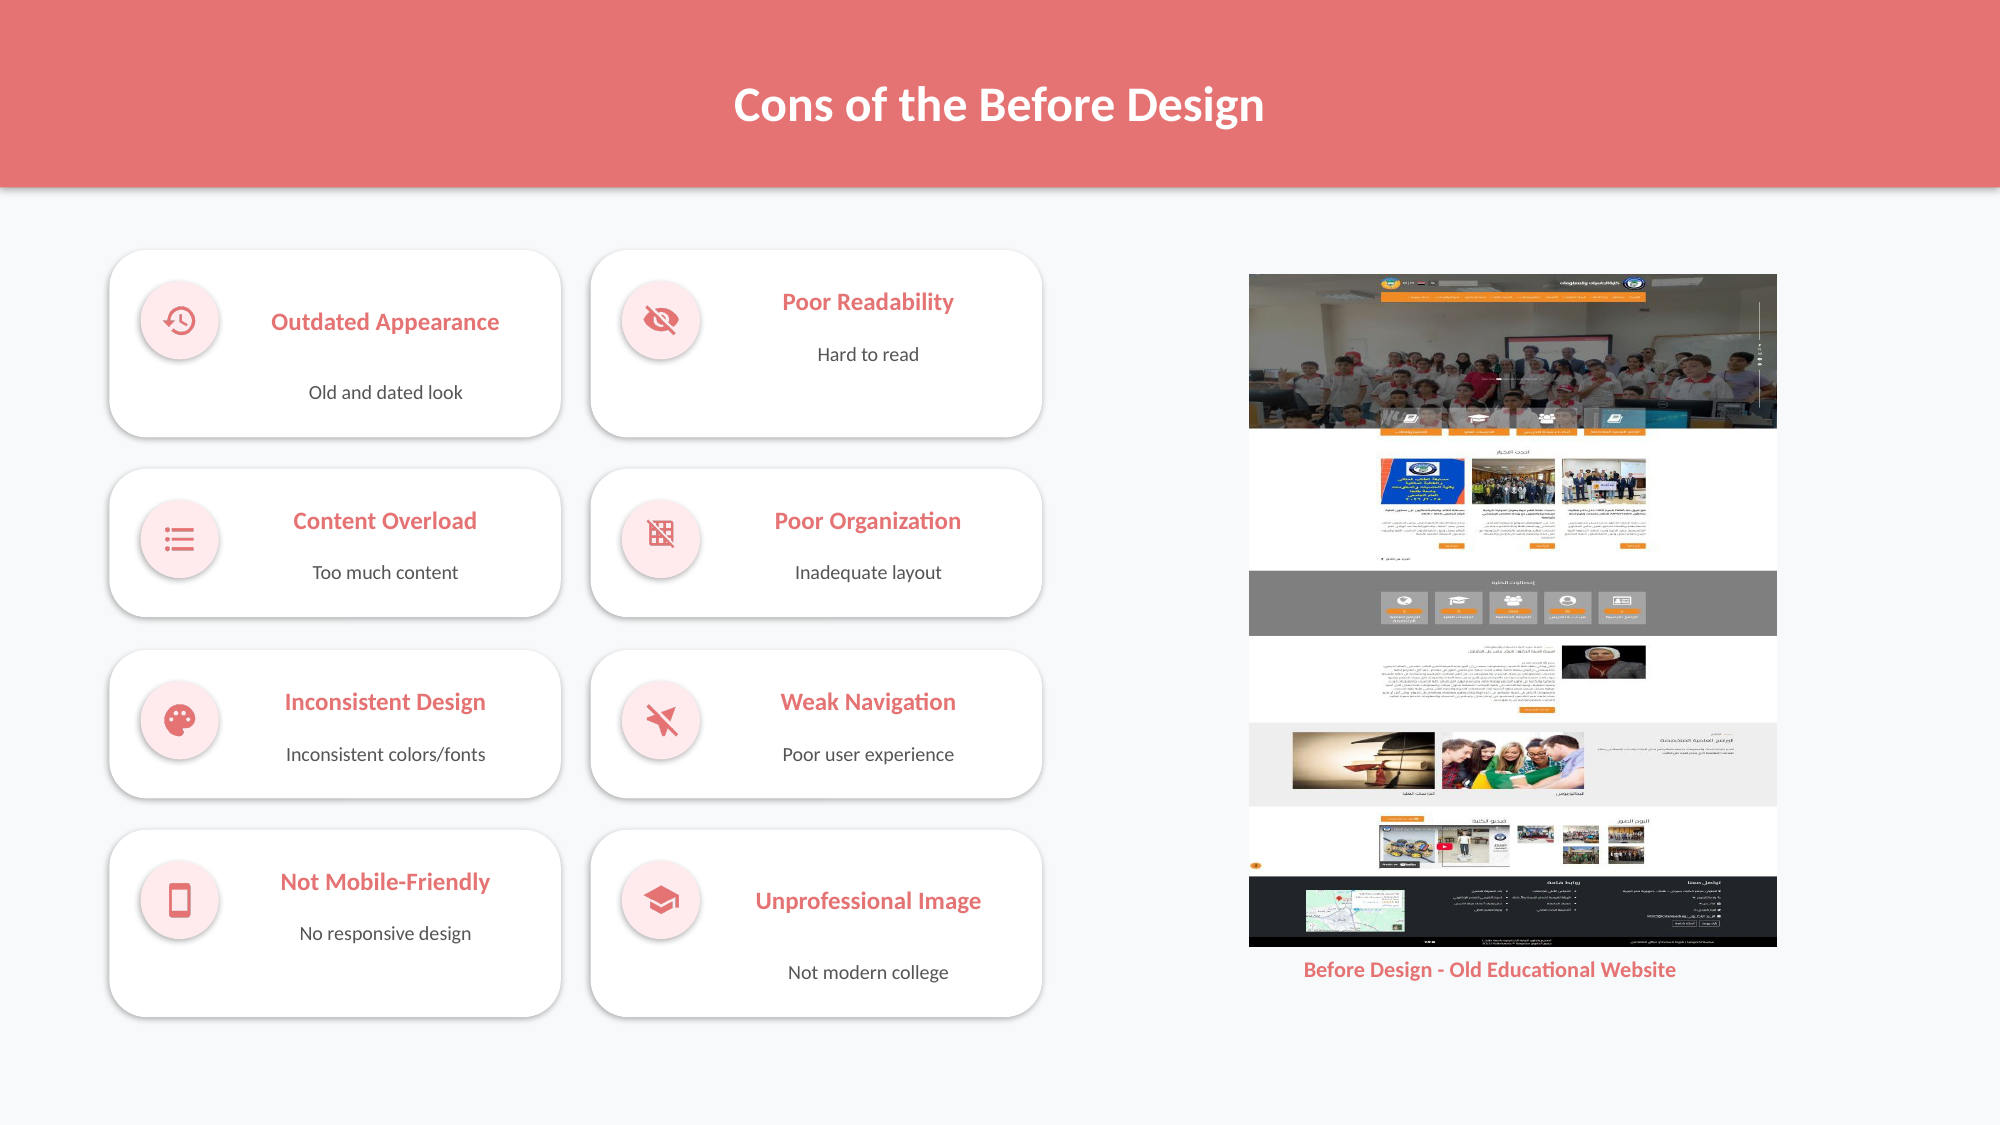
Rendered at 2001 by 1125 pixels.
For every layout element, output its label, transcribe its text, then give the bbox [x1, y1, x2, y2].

picture [1249, 274, 1777, 948]
text_box [589, 467, 1043, 618]
text_box Poor user experience [770, 726, 967, 774]
text_box [621, 499, 701, 579]
text_box [589, 249, 1043, 439]
text_box Content Overload [281, 495, 490, 544]
text_box [139, 280, 220, 361]
text_box Inconsistent Design [272, 676, 499, 725]
picture [159, 525, 201, 553]
text_box [621, 680, 701, 761]
text_box Too much content [300, 544, 471, 593]
text_box [589, 828, 1043, 1018]
text_box No responsive design [287, 905, 485, 954]
picture [644, 518, 677, 560]
picture [159, 303, 201, 337]
picture [640, 702, 682, 738]
text_box Cons of the Before Design [722, 62, 1278, 141]
text_box [108, 467, 562, 618]
text_box Outdated Appearance [259, 296, 513, 345]
text_box Unprofessional Image [743, 876, 994, 924]
text_box Hard to read [805, 326, 932, 374]
text_box Weak Navigation [768, 676, 969, 725]
text_box Before Design - Old Educational Website [1291, 956, 1690, 991]
text_box [139, 499, 220, 579]
text_box [589, 649, 1043, 800]
picture [159, 702, 201, 738]
text_box [139, 860, 220, 940]
text_box [621, 280, 701, 361]
text_box Old and dated look [296, 365, 475, 413]
text_box [139, 680, 220, 761]
text_box [0, 0, 2000, 188]
text_box [108, 249, 562, 439]
text_box [108, 649, 562, 800]
text_box Inadequate layout [782, 544, 955, 593]
picture [159, 880, 201, 920]
text_box [108, 828, 562, 1018]
text_box Inconsistent colors/fonts [274, 726, 498, 774]
text_box Not Mobile-Friendly [268, 856, 504, 905]
text_box Not modern college [776, 944, 962, 993]
text_box Poor Organization [763, 495, 975, 544]
picture [640, 303, 682, 338]
text_box [621, 860, 701, 940]
text_box Poor Readability [770, 276, 967, 325]
picture [640, 883, 682, 917]
